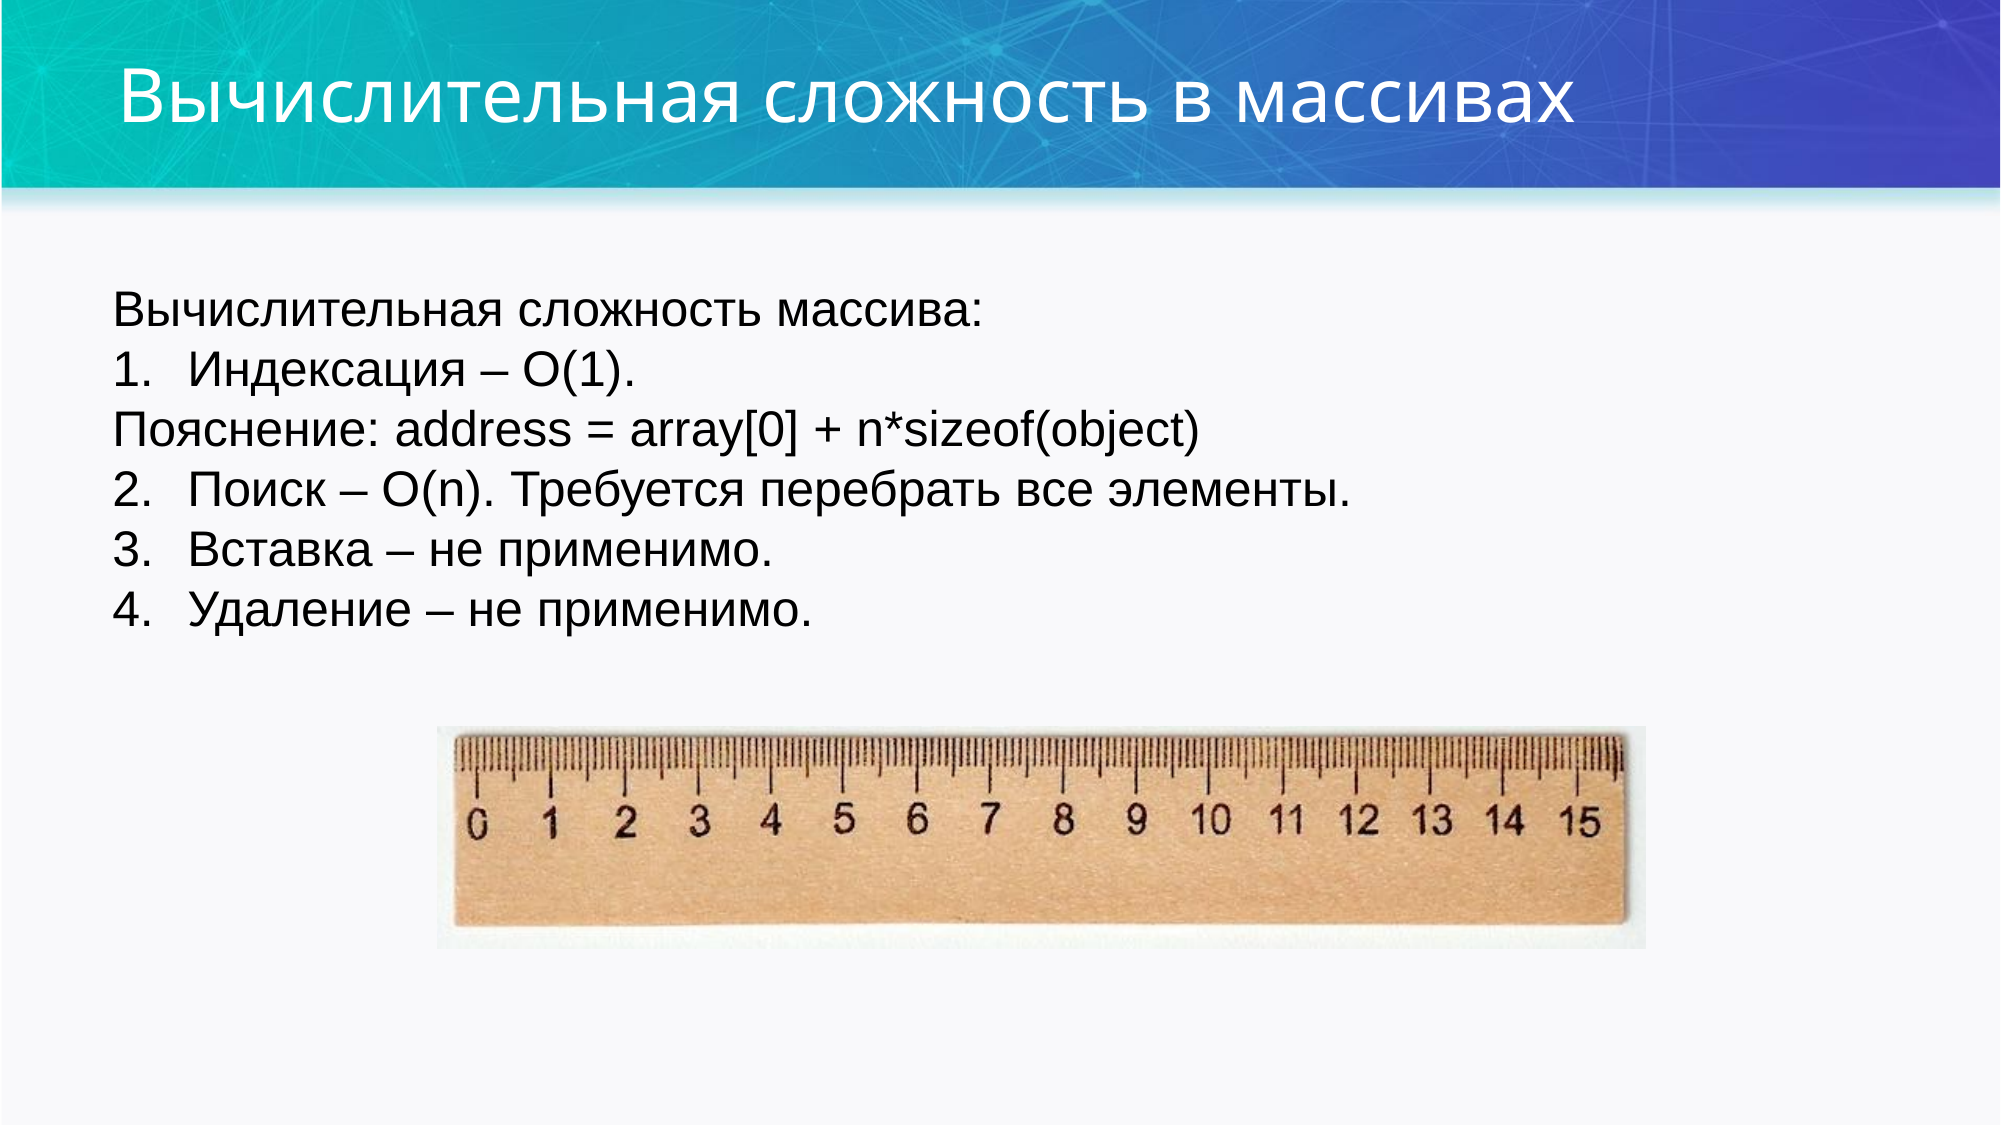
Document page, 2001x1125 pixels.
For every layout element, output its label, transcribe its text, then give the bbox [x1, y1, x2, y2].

picture [1, 0, 2001, 1125]
text_box Вычислительная сложность в массивах [117, 57, 1882, 140]
text_box Вычислительная сложность массива: Индексация – О(1). Пояснение: address = array[0] + n*sizeof(object) Поиск – О(n). Требуется перебрать все элементы. Вставка – не применимо. Удаление – не применимо. [97, 269, 1903, 695]
